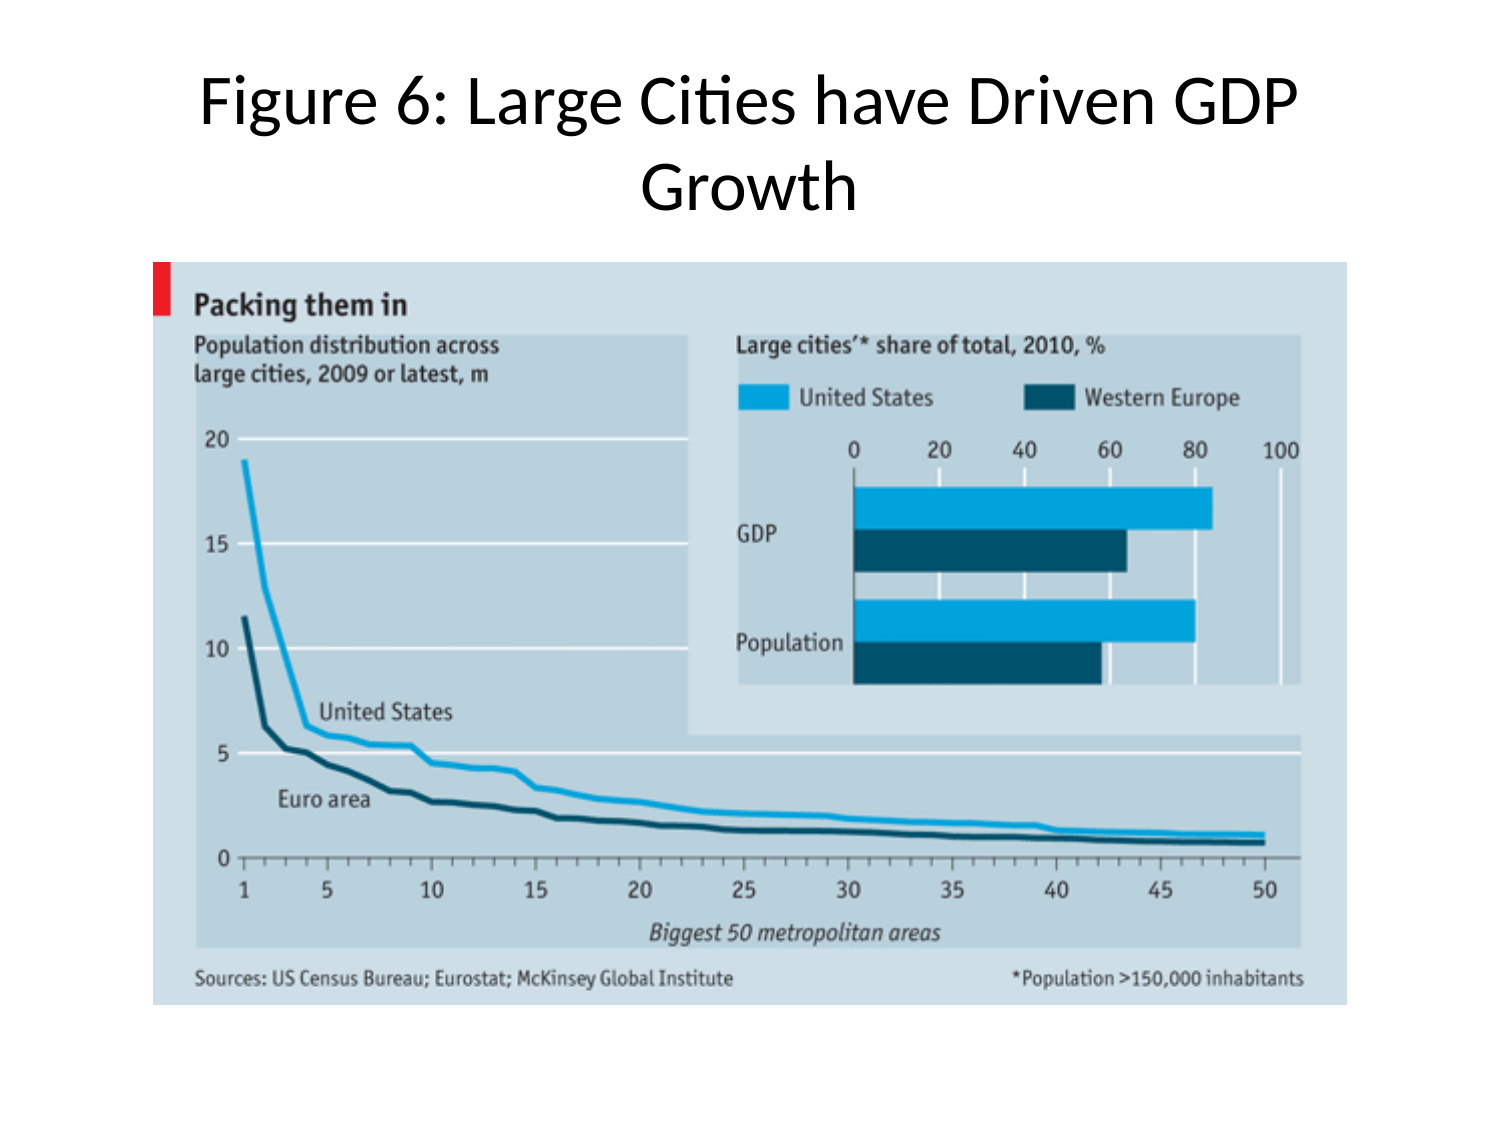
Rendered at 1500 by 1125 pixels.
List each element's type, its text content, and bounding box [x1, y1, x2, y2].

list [74, 262, 1426, 1006]
title Figure 6: Large Cities have Driven GDP Growth [75, 45, 1425, 233]
